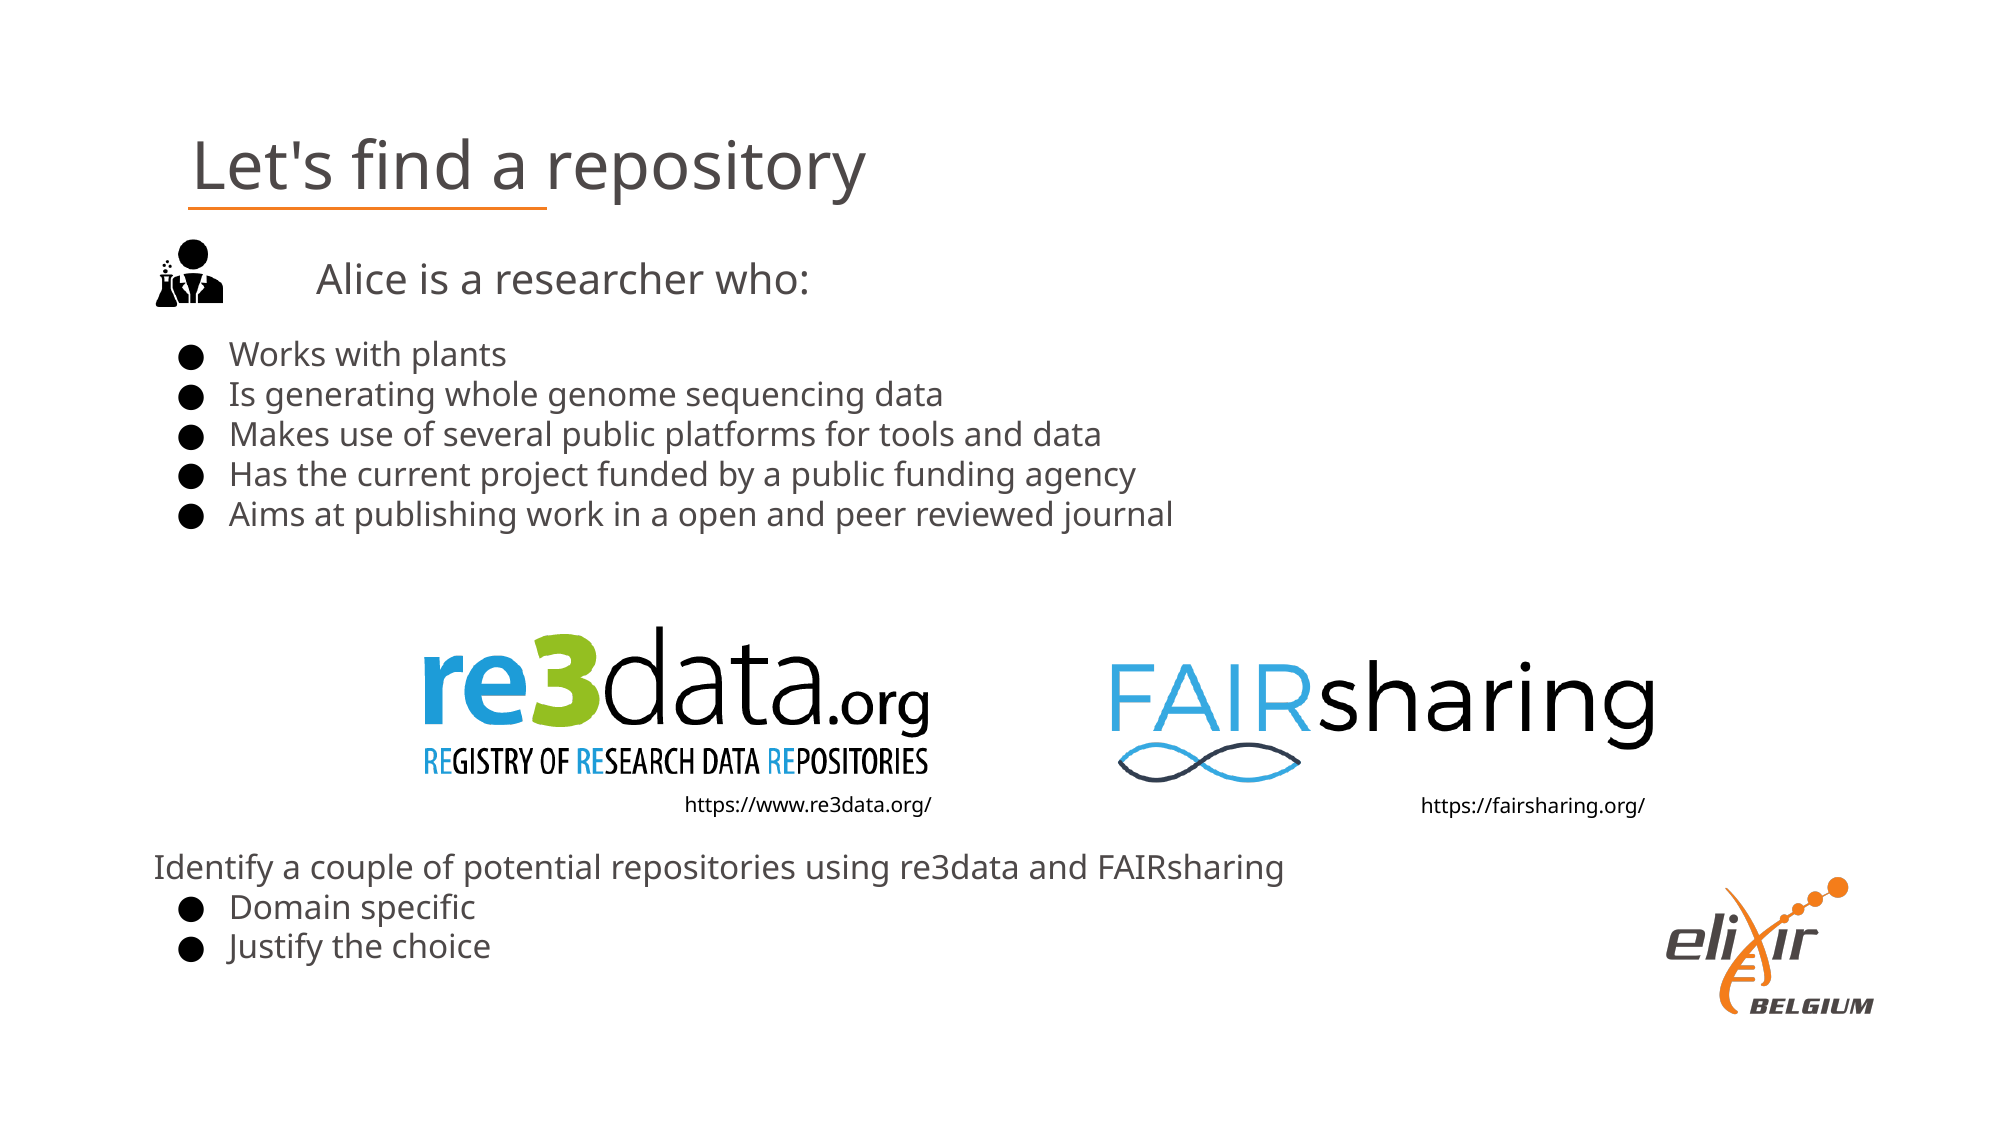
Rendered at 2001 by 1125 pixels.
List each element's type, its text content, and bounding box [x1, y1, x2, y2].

list Works with plants Is generating whole genome sequencing data Makes use of several public platforms for tools and data Has the current project funded by a public funding agency Aims at publishing work in a open and peer reviewed journal [138, 325, 1945, 569]
picture [1067, 626, 1679, 799]
text_box https://www.re3data.org/ [624, 778, 947, 829]
list Alice is a researcher who: [151, 245, 1957, 347]
list Identify a couple of potential repositories using re3data and FAIRsharing Domain specific Justify the choice [138, 838, 1945, 1082]
picture [424, 625, 928, 774]
text_box https://fairsharing.org/ [1338, 807, 1661, 831]
list Let's find a repository [138, 115, 1945, 217]
picture [148, 226, 238, 316]
